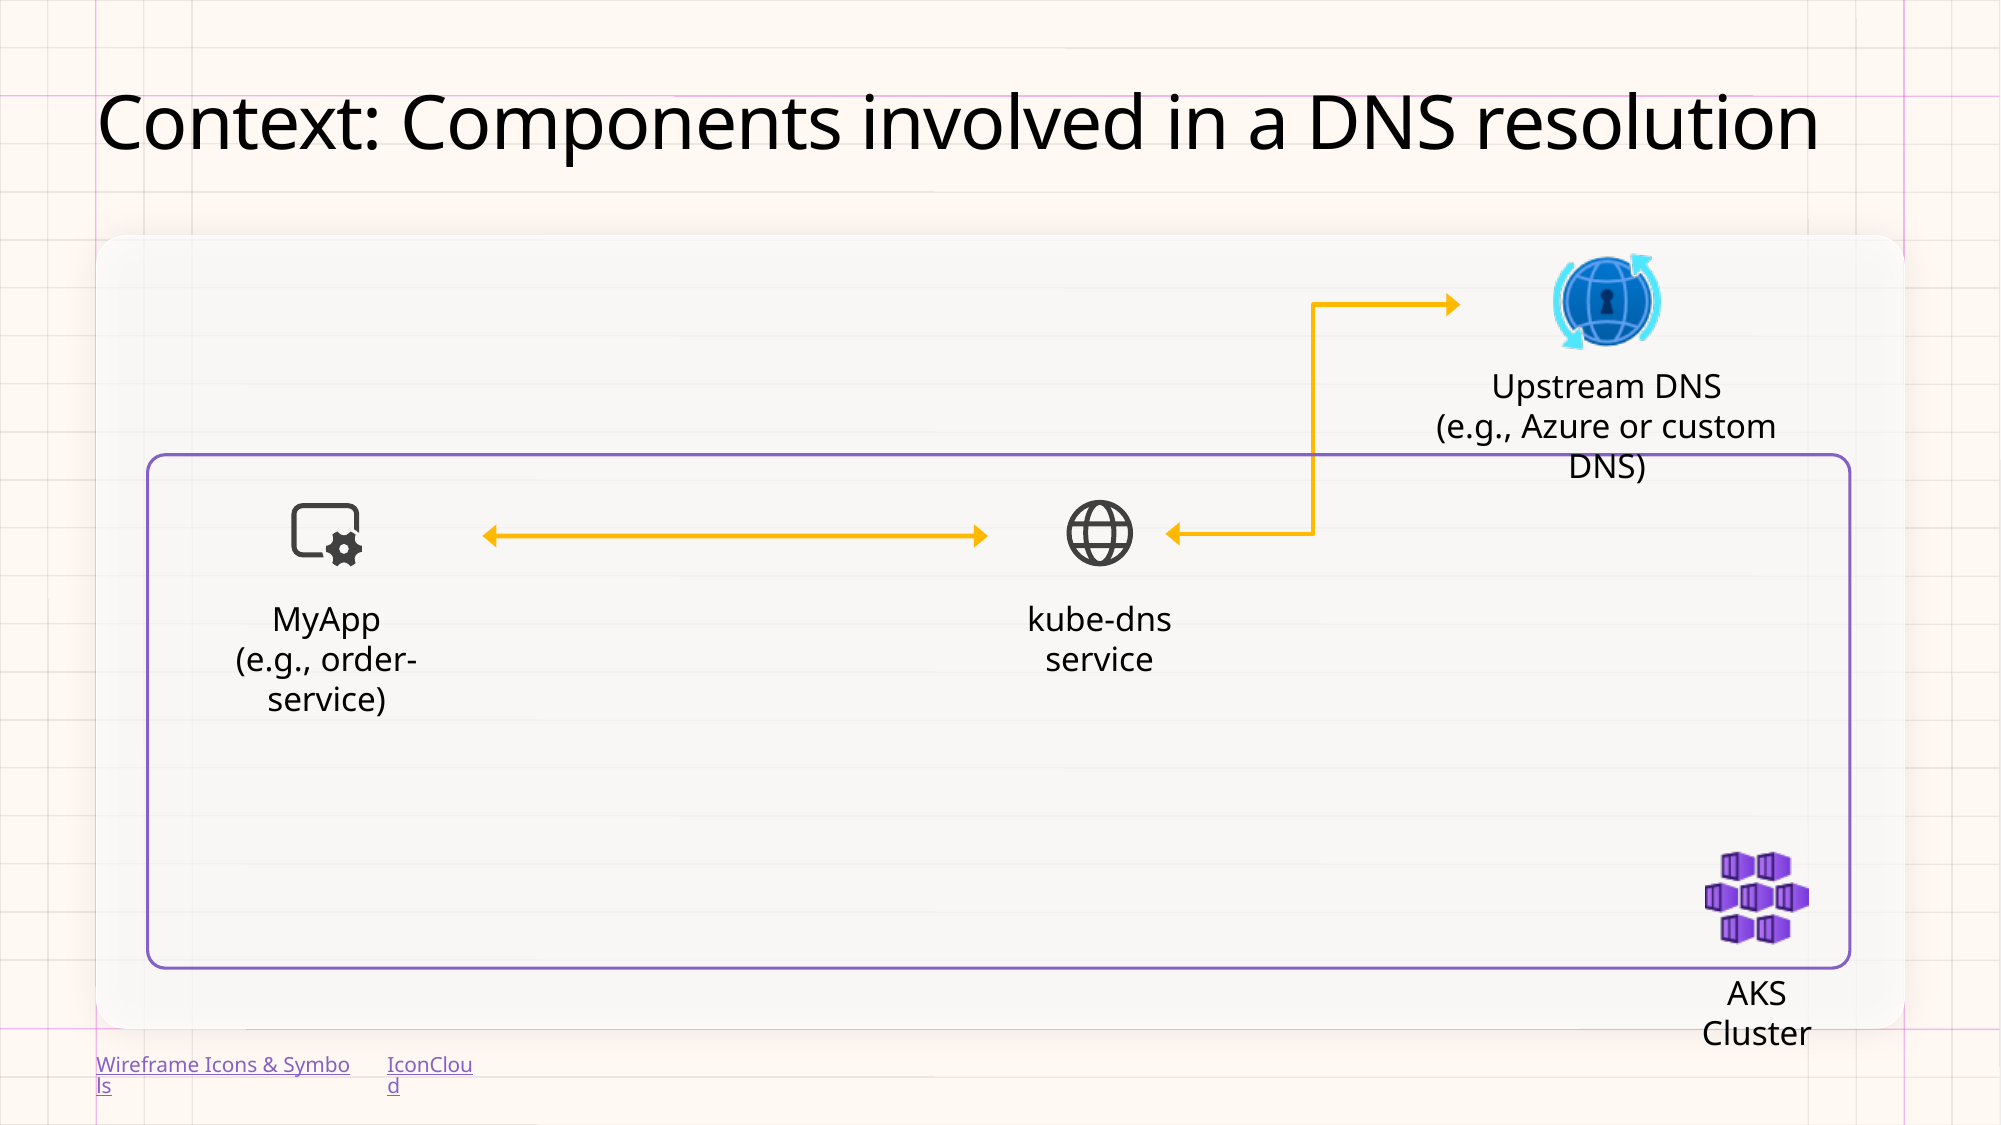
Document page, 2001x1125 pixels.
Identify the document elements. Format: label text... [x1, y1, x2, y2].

title Context: Components involved in a DNS resolution [96, 75, 1904, 166]
text_box IconCloud [387, 1051, 482, 1080]
picture [1705, 845, 1809, 950]
text_box Wireframe Icons & Symbols [96, 1051, 355, 1080]
text_box MyApp (e.g., order-service) [184, 598, 469, 719]
text_box Upstream DNS (e.g., Azure or custom DNS) [1396, 364, 1818, 485]
text_box [95, 234, 1906, 1030]
text_box AKS Cluster [1668, 972, 1846, 1052]
text_box kube-dns service [956, 598, 1244, 679]
picture [1553, 248, 1661, 356]
text_box [1066, 499, 1134, 567]
text_box [1312, 294, 1461, 454]
text_box [147, 454, 1850, 969]
